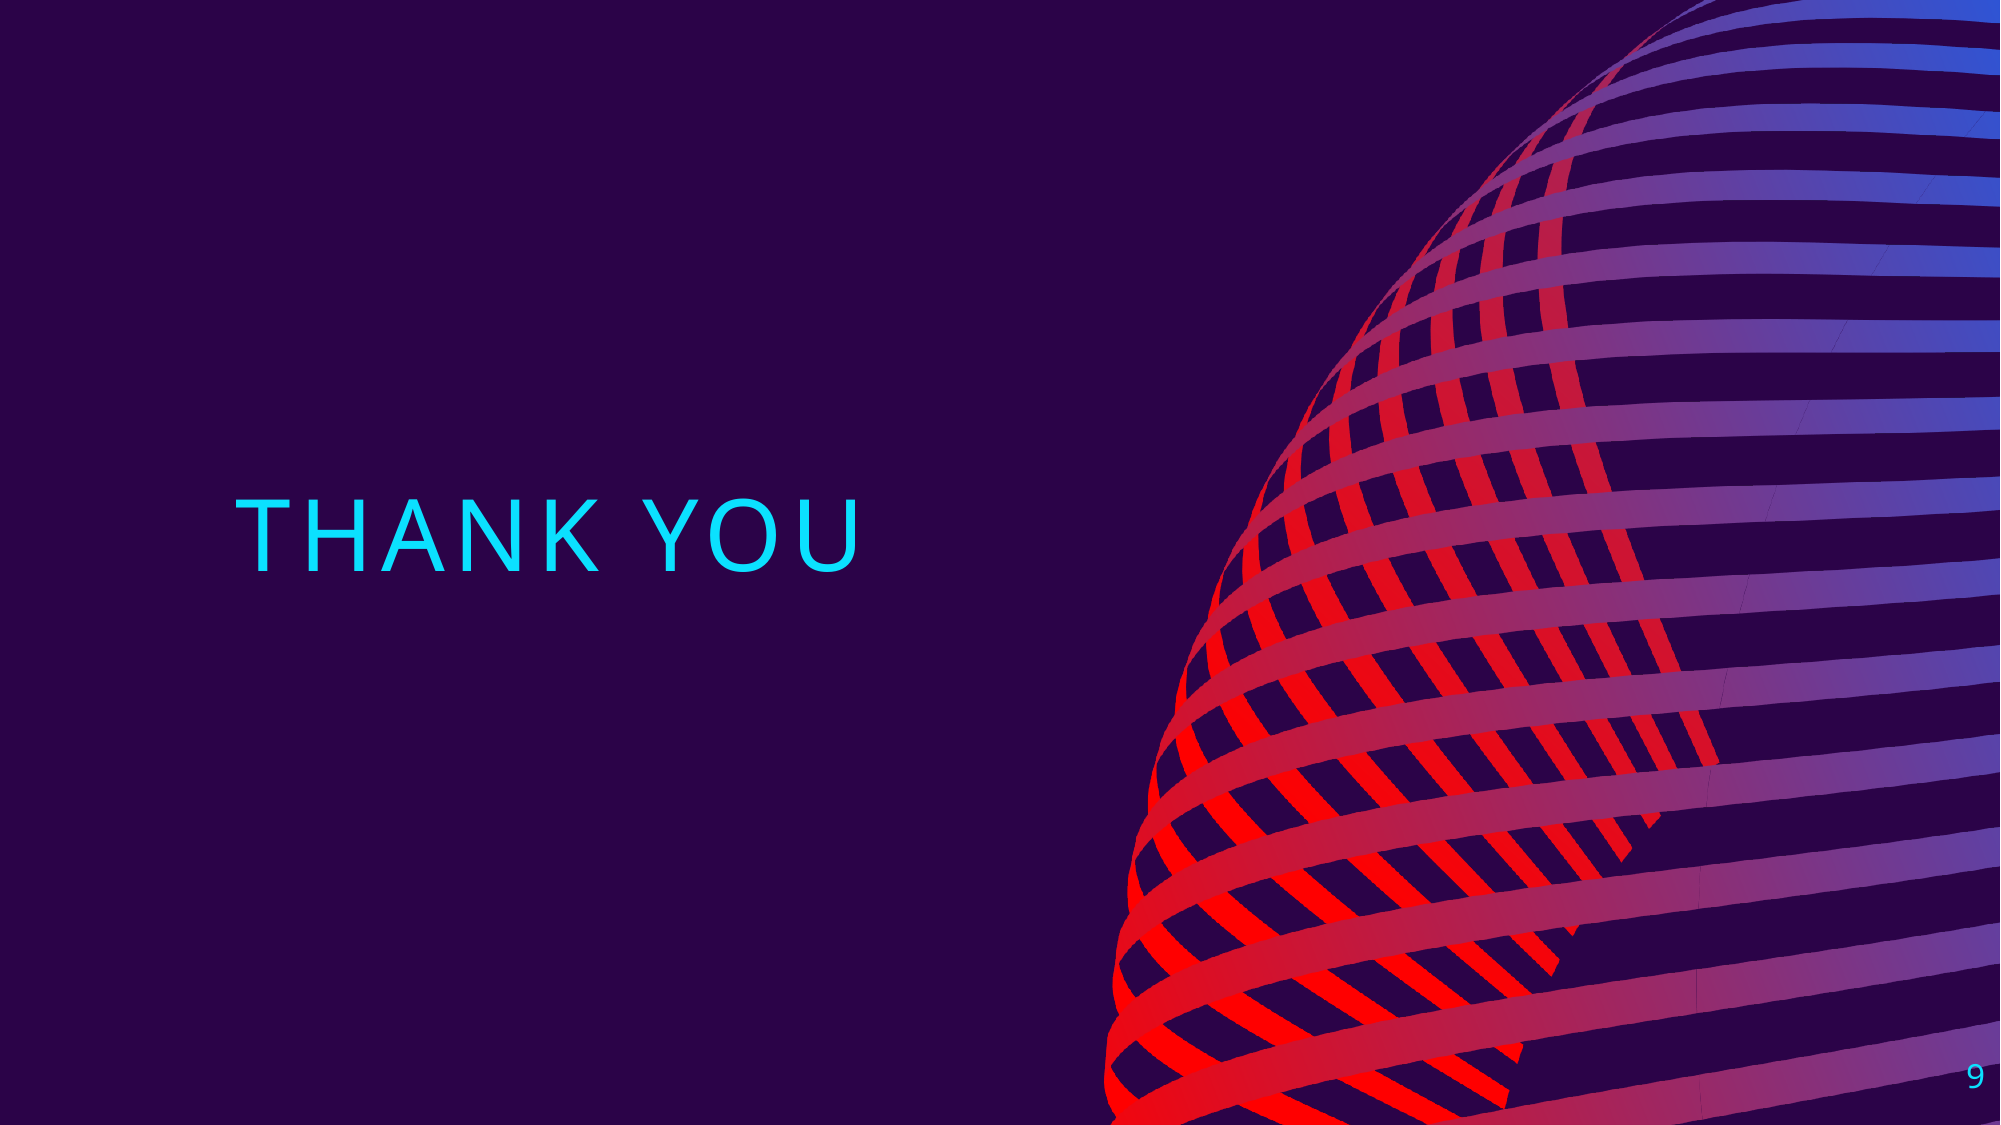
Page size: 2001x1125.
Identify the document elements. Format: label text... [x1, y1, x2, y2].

slide_number 9 [1910, 1029, 2000, 1125]
picture [0, 0, 2000, 1125]
title Thank you [158, 397, 977, 601]
